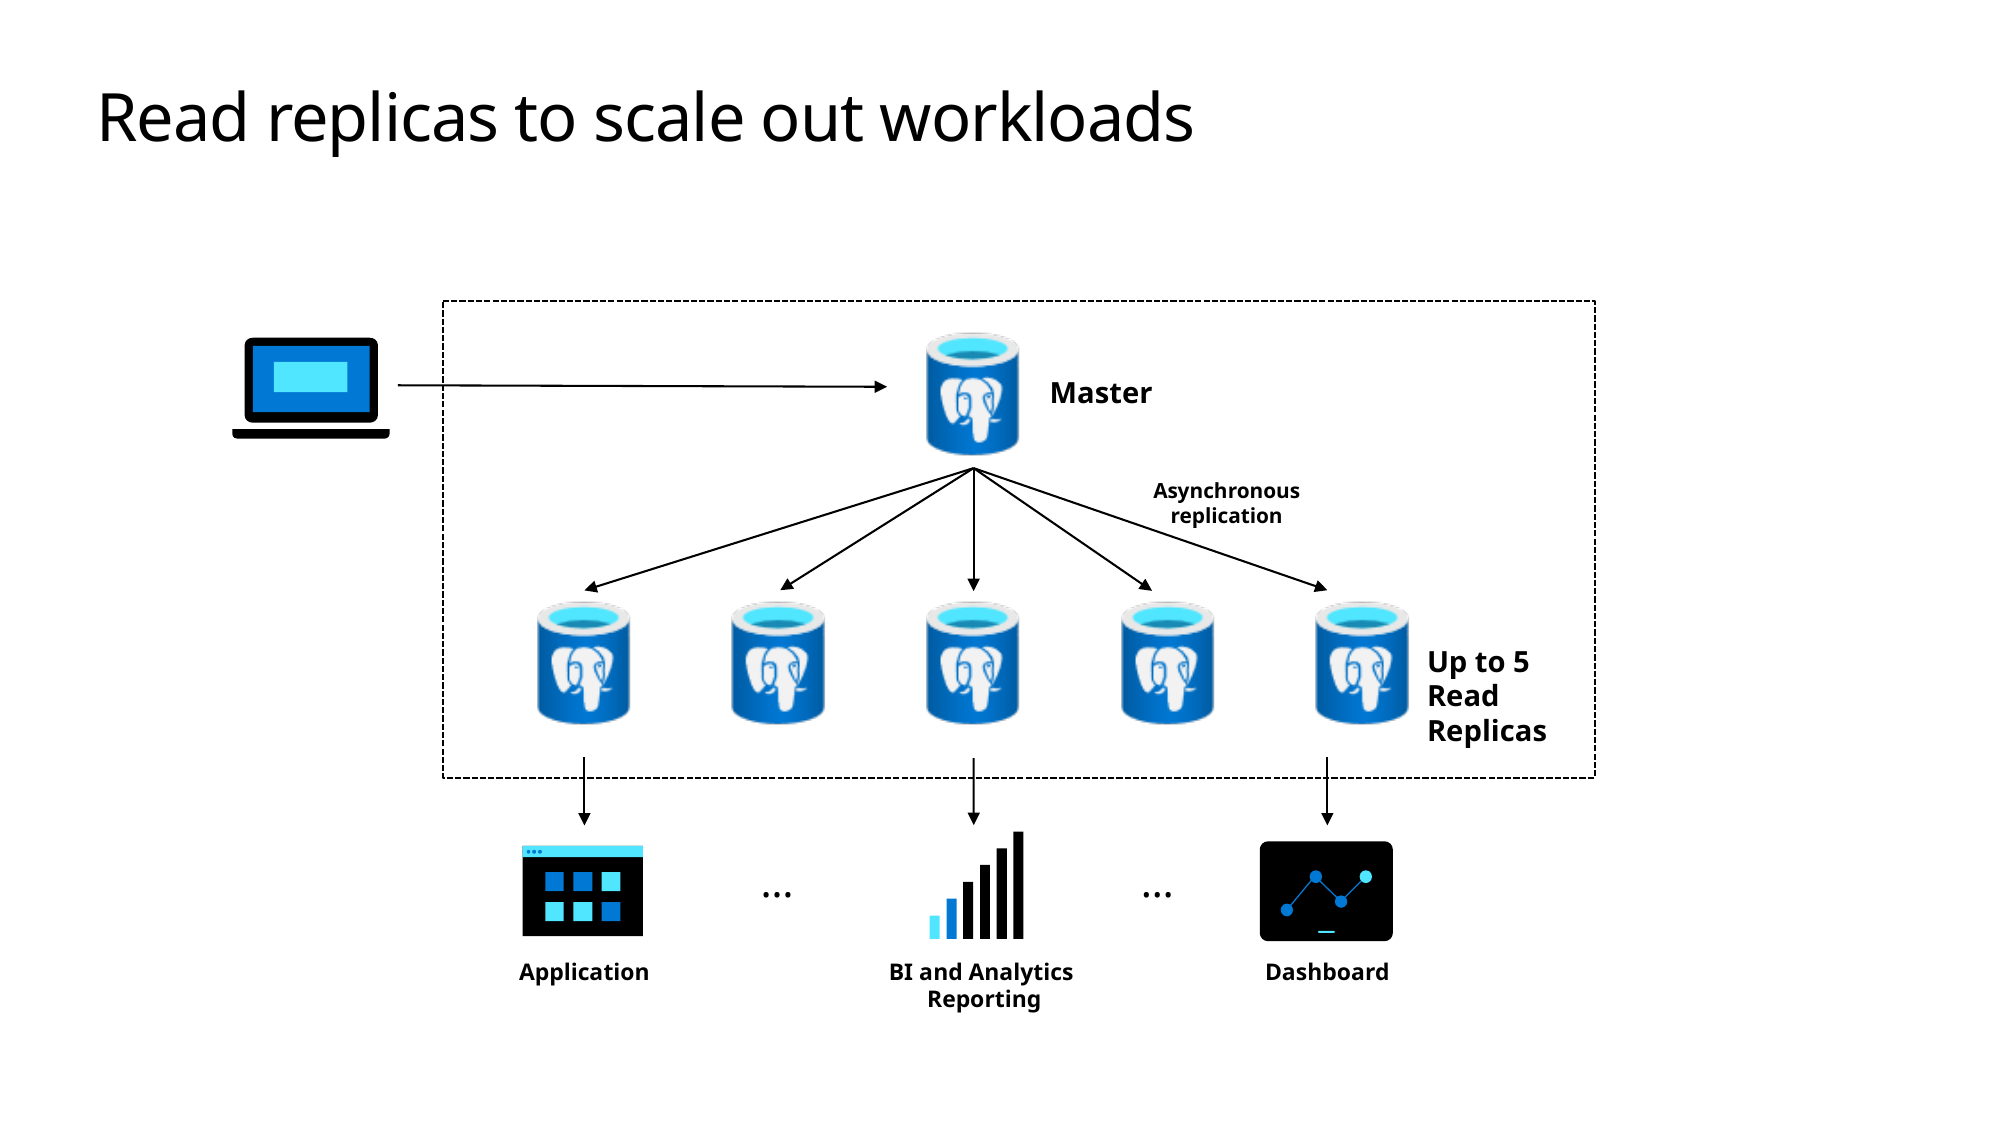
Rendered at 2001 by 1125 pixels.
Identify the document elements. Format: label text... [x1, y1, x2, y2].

title Read replicas to scale out workloads [96, 75, 1904, 156]
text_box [231, 301, 1606, 1013]
